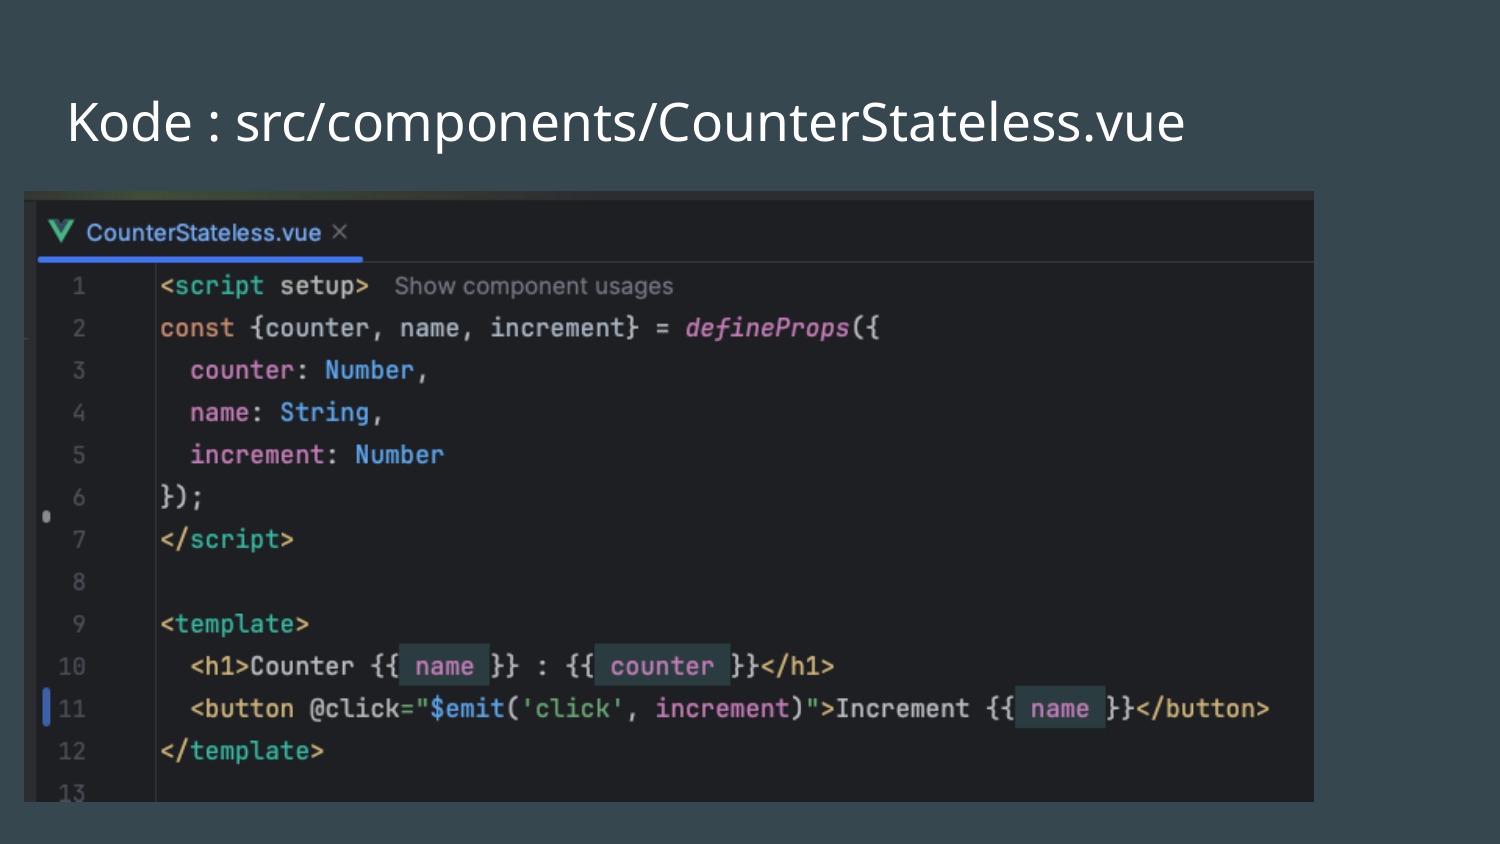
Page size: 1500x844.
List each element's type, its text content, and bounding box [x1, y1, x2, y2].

title Kode : src/components/CounterStateless.vue [51, 72, 1449, 167]
picture [24, 191, 1315, 802]
